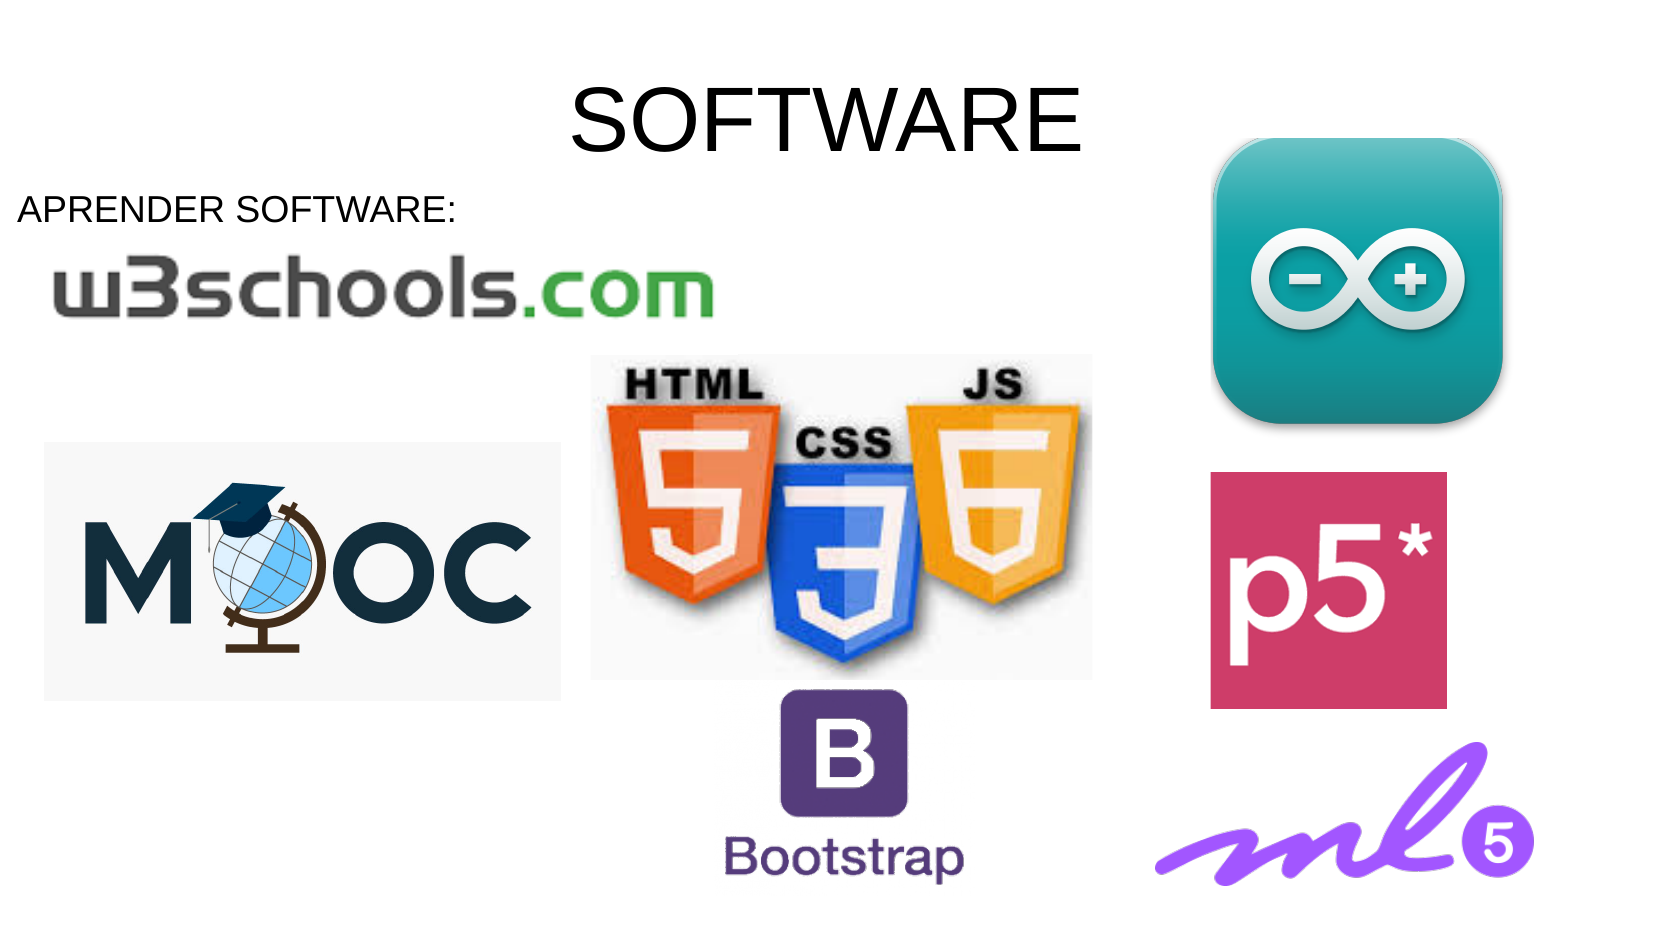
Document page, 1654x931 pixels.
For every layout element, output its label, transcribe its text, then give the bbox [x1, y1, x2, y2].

picture [29, 236, 1093, 896]
picture [1210, 472, 1447, 709]
picture [44, 442, 561, 701]
picture [1154, 742, 1536, 886]
text_box APRENDER SOFTWARE: [2, 177, 473, 237]
title SOFTWARE [82, 36, 1571, 193]
picture [1210, 138, 1518, 443]
